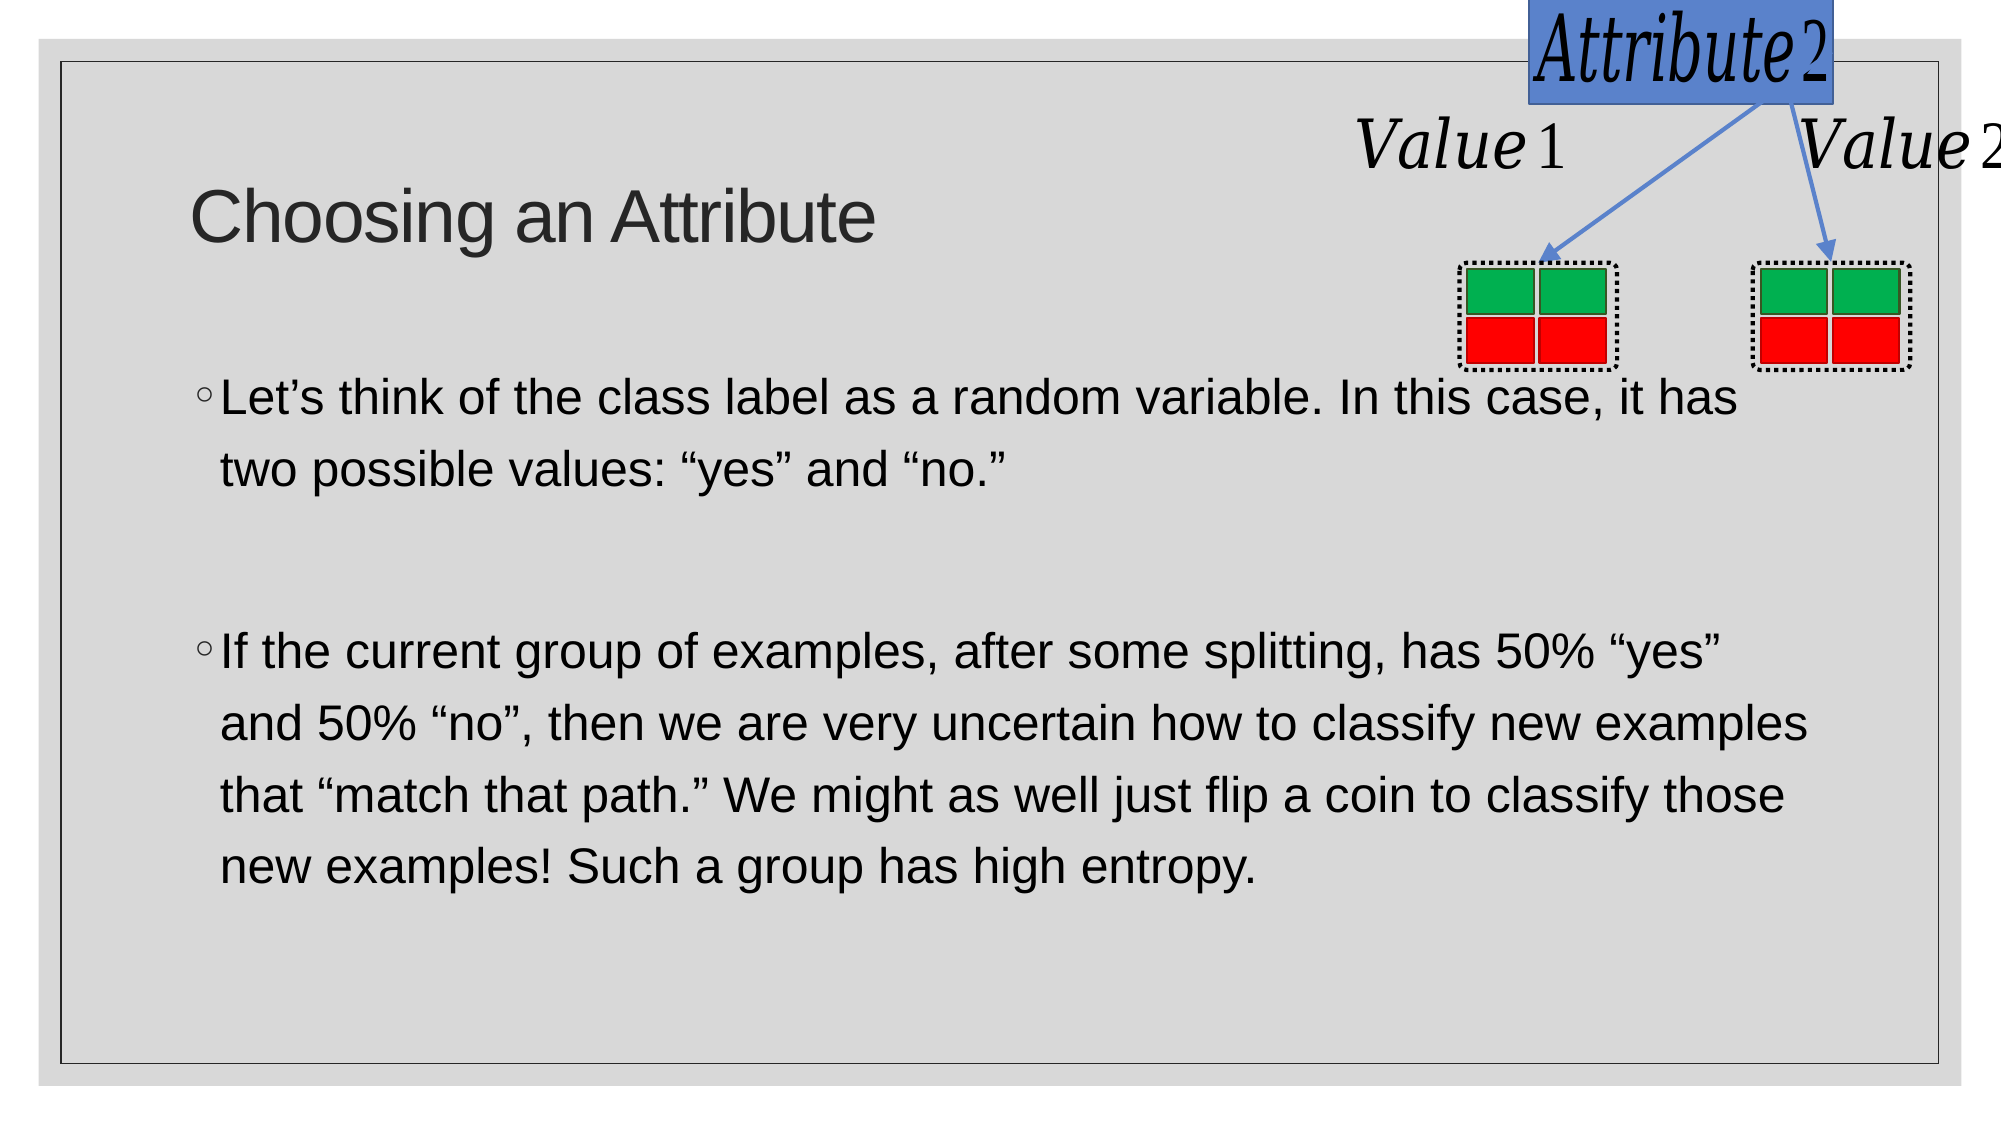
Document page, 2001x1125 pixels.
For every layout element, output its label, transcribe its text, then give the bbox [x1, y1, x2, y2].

title Choosing an Attribute [174, 105, 1348, 331]
list Let’s think of the class label as a random variable. In this case, it has two possible values: “yes” and “no.” If the current group of examples, after some splitting, has 50% “yes” and 50% “no”, then we are very uncertain how to classify new examples that “match that path.” We might as well just flip a coin to classify those new examples! Such a group has high entropy. [174, 345, 1825, 1020]
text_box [1354, 0, 2000, 370]
